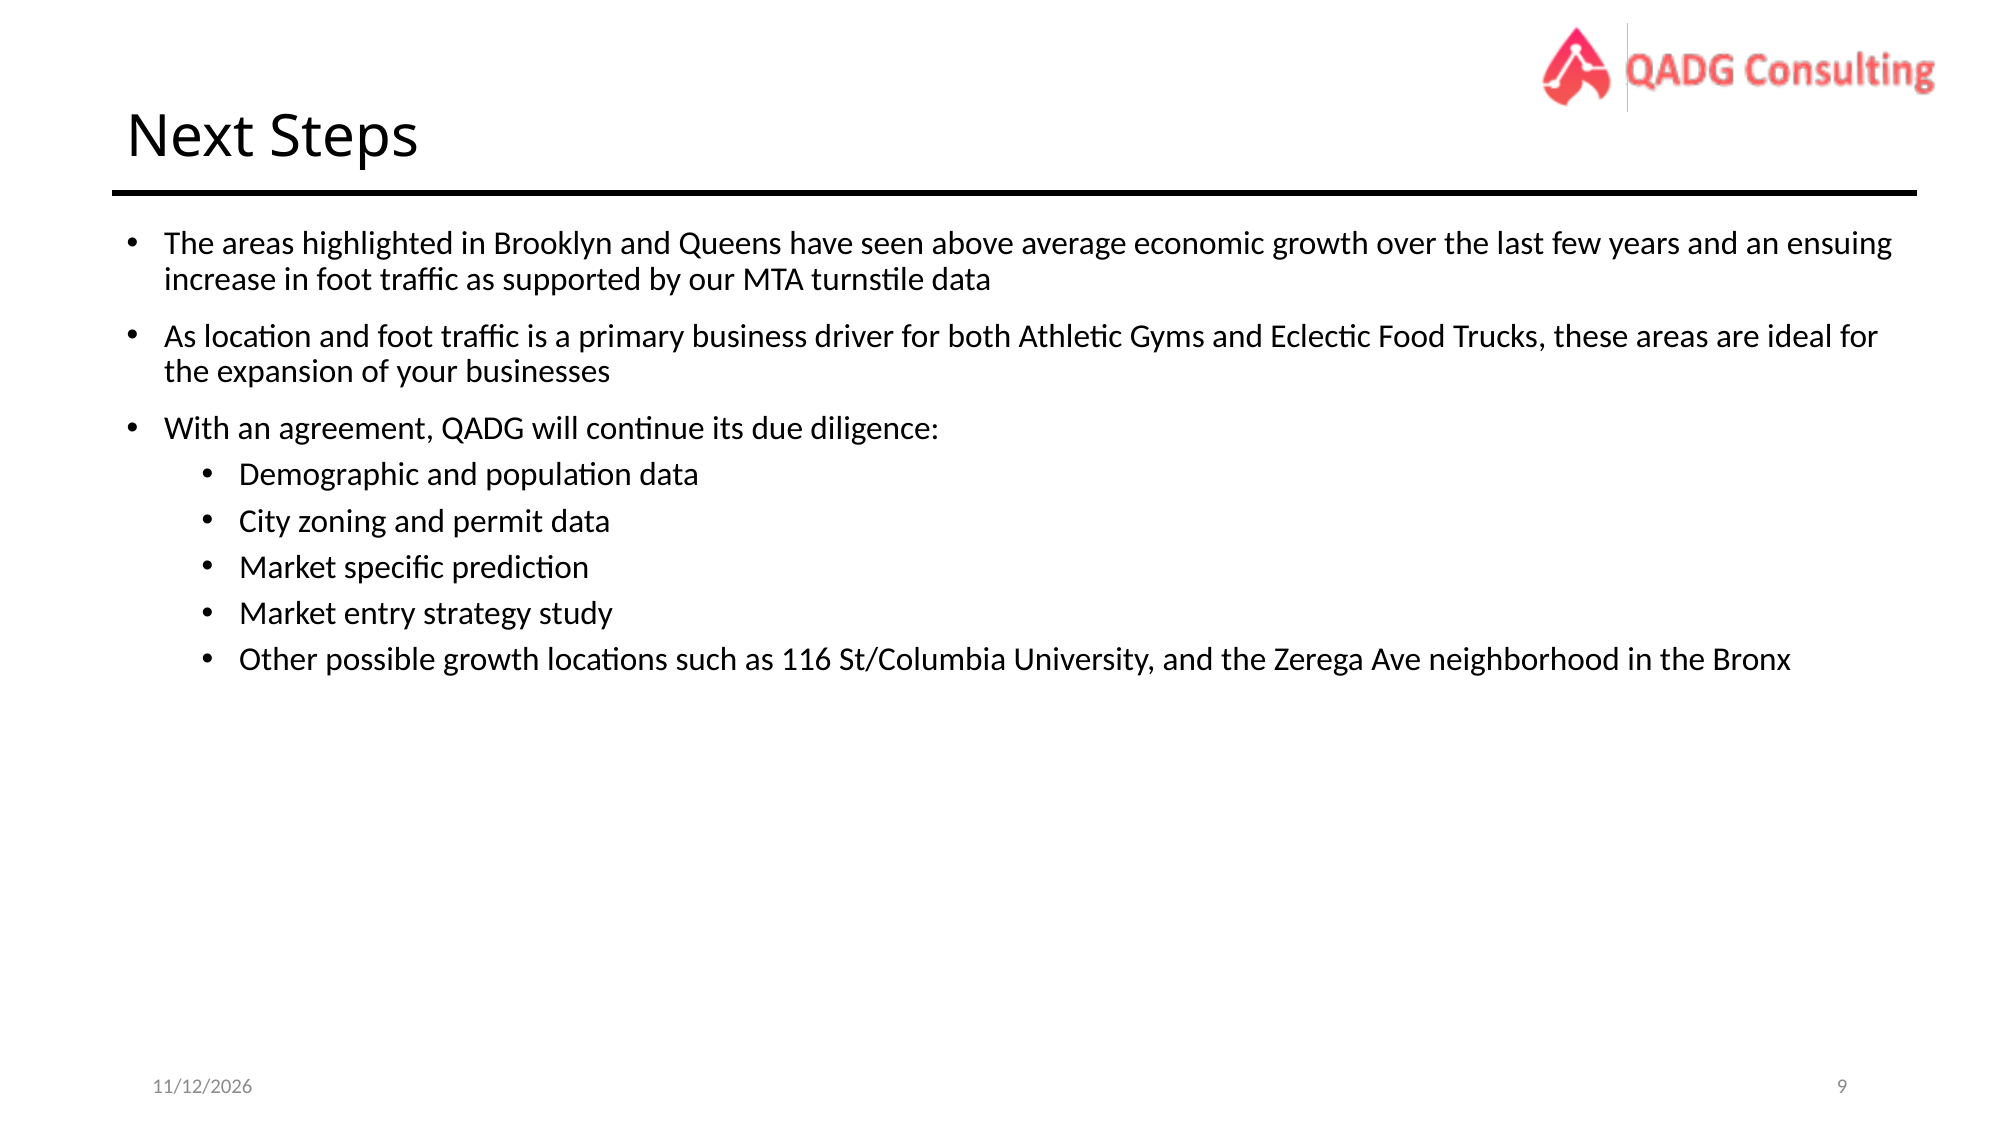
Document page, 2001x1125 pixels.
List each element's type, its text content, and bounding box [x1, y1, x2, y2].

slide_number 8 [1412, 1055, 1863, 1116]
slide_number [137, 1055, 588, 1116]
title Next Steps [111, 89, 1918, 186]
list The areas highlighted in Brooklyn and Queens have seen above average economic growth over the last few years and an ensuing increase in foot traffic as supported by our MTA turnstile data As location and foot traffic is a primary business driver for both Athletic Gyms and Eclectic Food Trucks, these areas are ideal for the expansion of your businesses With an agreement, QADG will continue its due diligence: Demographic and population data City zoning and permit data Market specific prediction Market entry strategy study Other possible growth locations such as 116 St/Columbia University, and the Zerega Ave neighborhood in the Bronx [111, 218, 1918, 1021]
